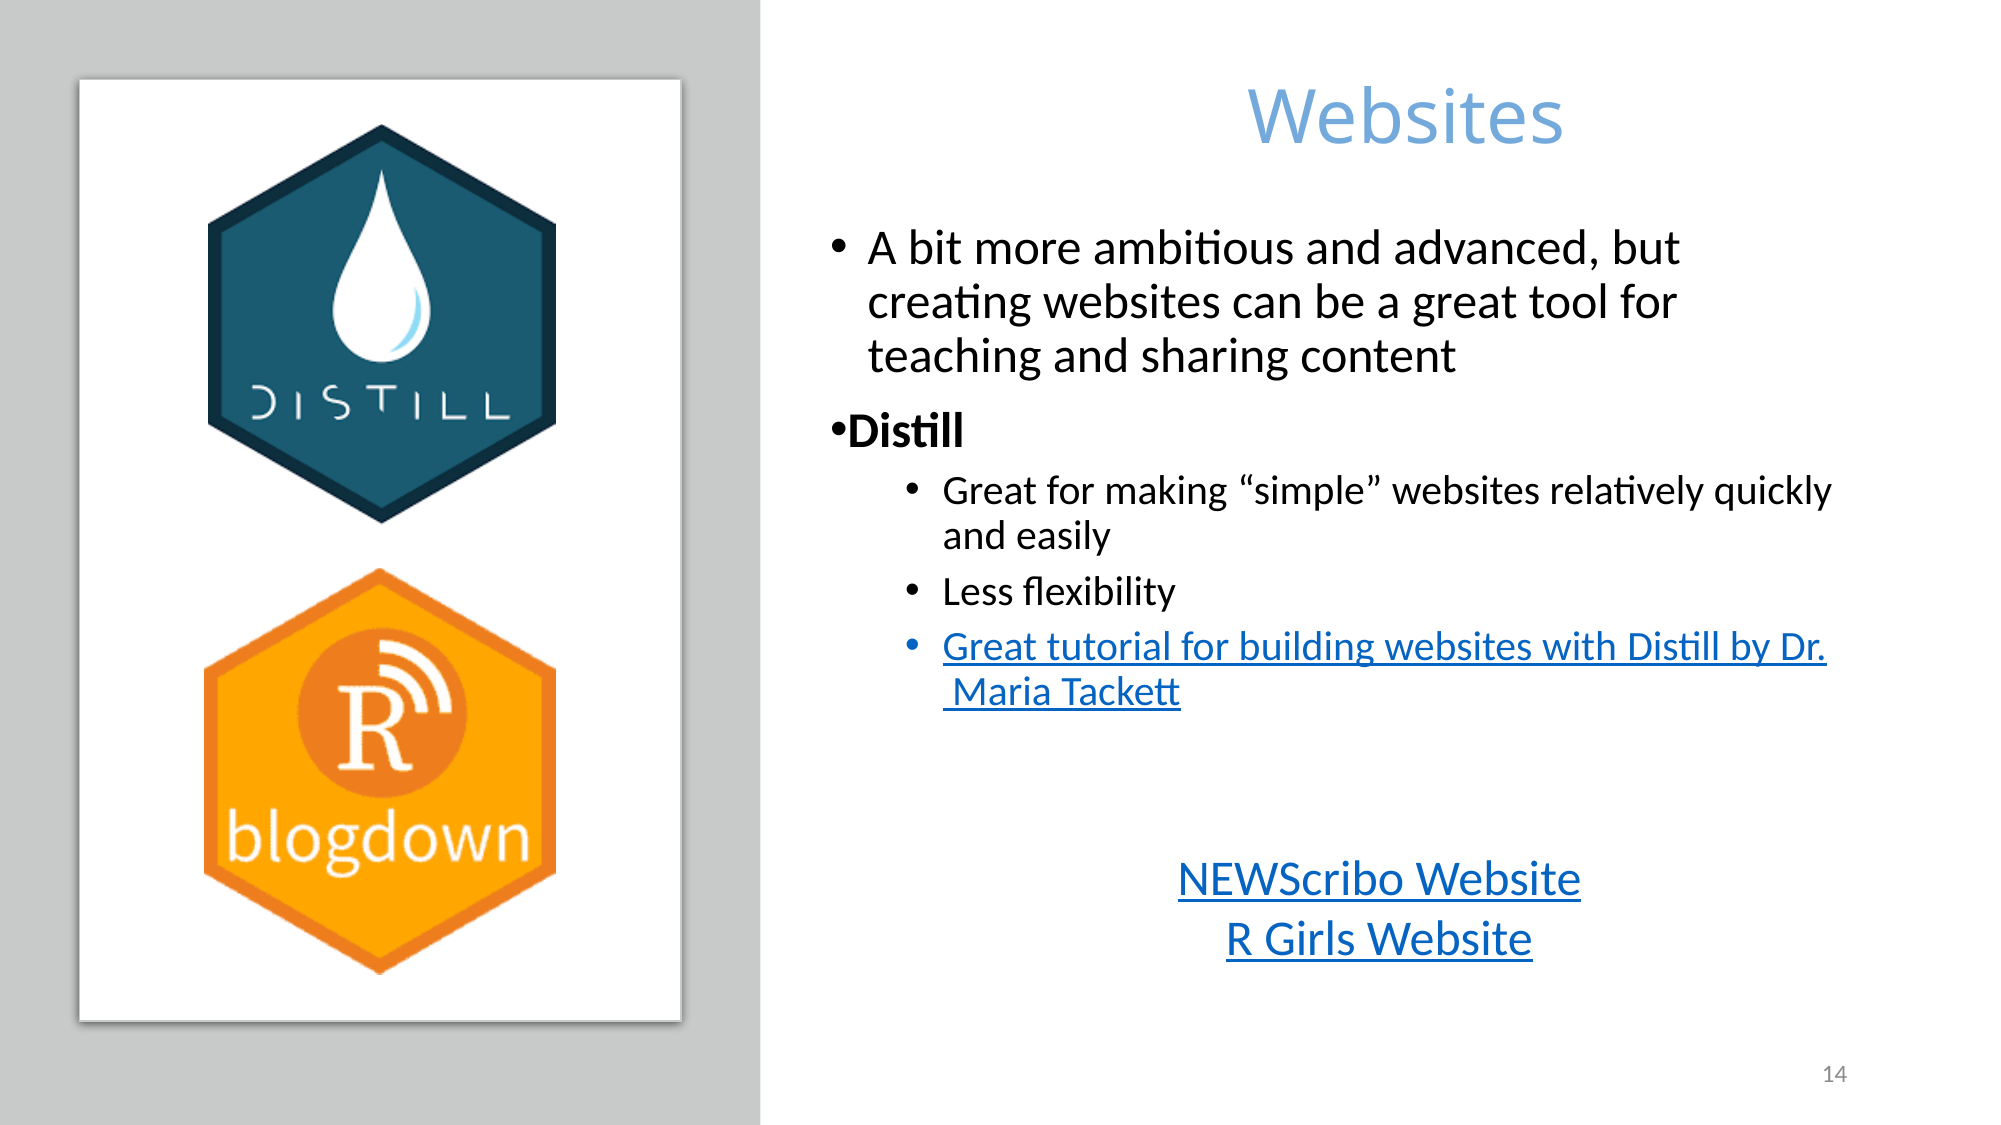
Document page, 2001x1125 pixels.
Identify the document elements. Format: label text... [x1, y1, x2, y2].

text_box Websites [1206, 61, 1607, 166]
picture [204, 568, 556, 975]
text_box [0, 0, 761, 1125]
text_box NEWScribo Website R Girls Website [842, 838, 1842, 973]
slide_number 14 [1412, 1042, 1863, 1103]
list A bit more ambitious and advanced, but creating websites can be a great tool for teaching and sharing content Distill Great for making “simple” websites relatively quickly and easily Less flexibility Great tutorial for building websites with Distill by Dr. Maria Tackett [815, 213, 1869, 1021]
picture [208, 124, 556, 525]
text_box [78, 78, 682, 1022]
